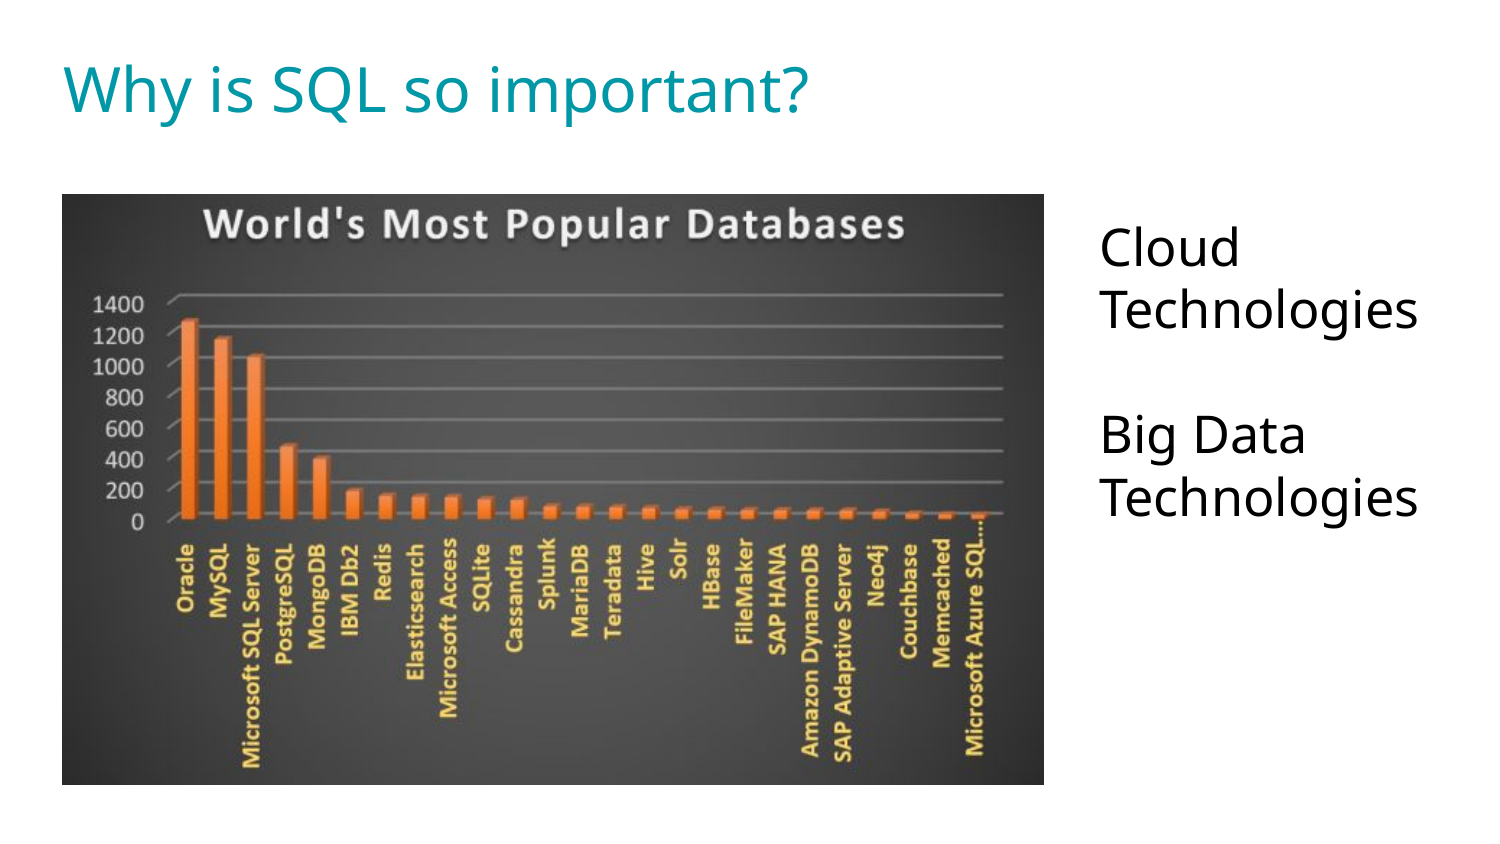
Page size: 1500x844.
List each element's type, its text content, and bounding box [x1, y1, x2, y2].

picture [62, 194, 1044, 786]
text_box Why is SQL so important? [48, 34, 1458, 143]
text_box Cloud Technologies Big Data Technologies [1084, 199, 1458, 542]
